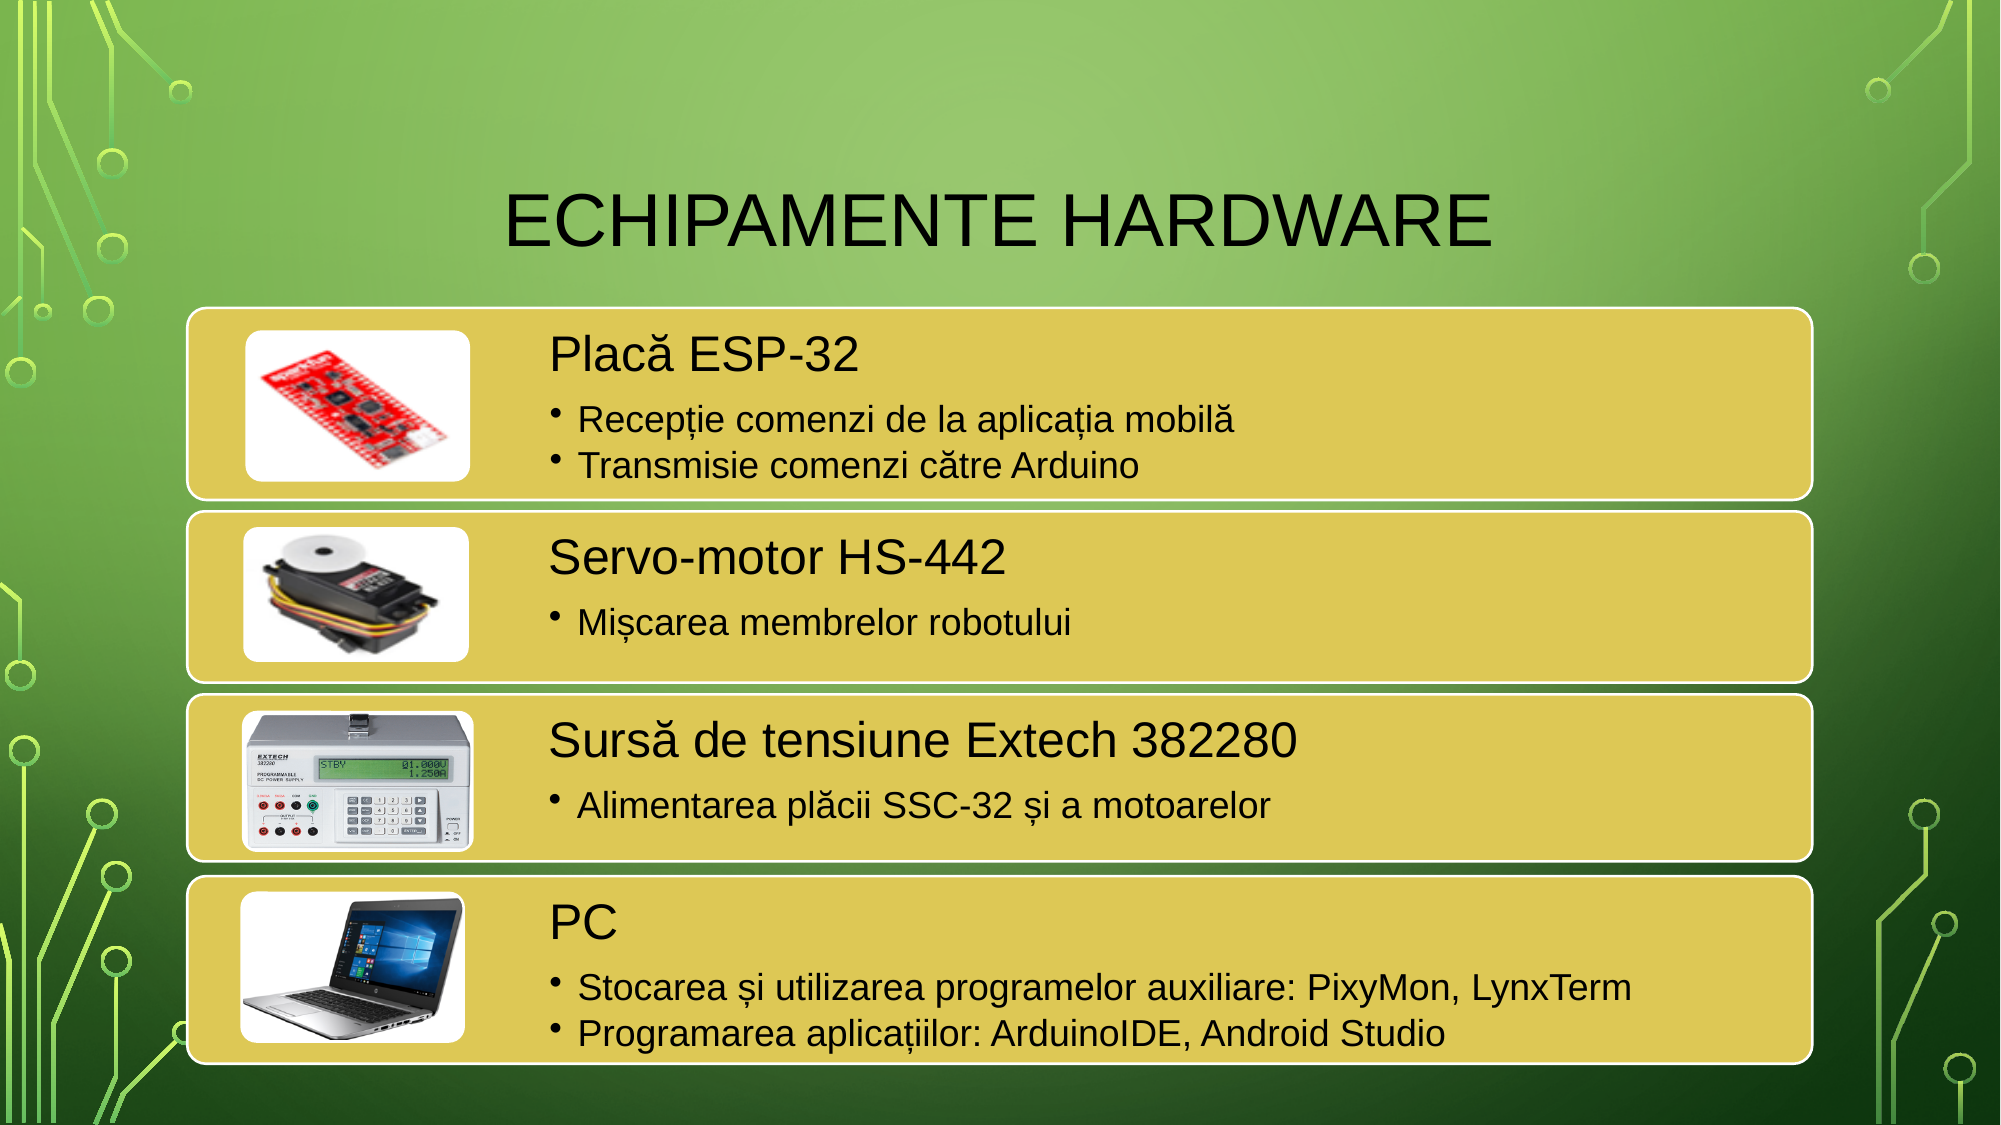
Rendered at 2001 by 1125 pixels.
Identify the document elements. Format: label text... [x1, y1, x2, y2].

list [186, 299, 1813, 1070]
title Echipamente hardware [187, 101, 1813, 299]
